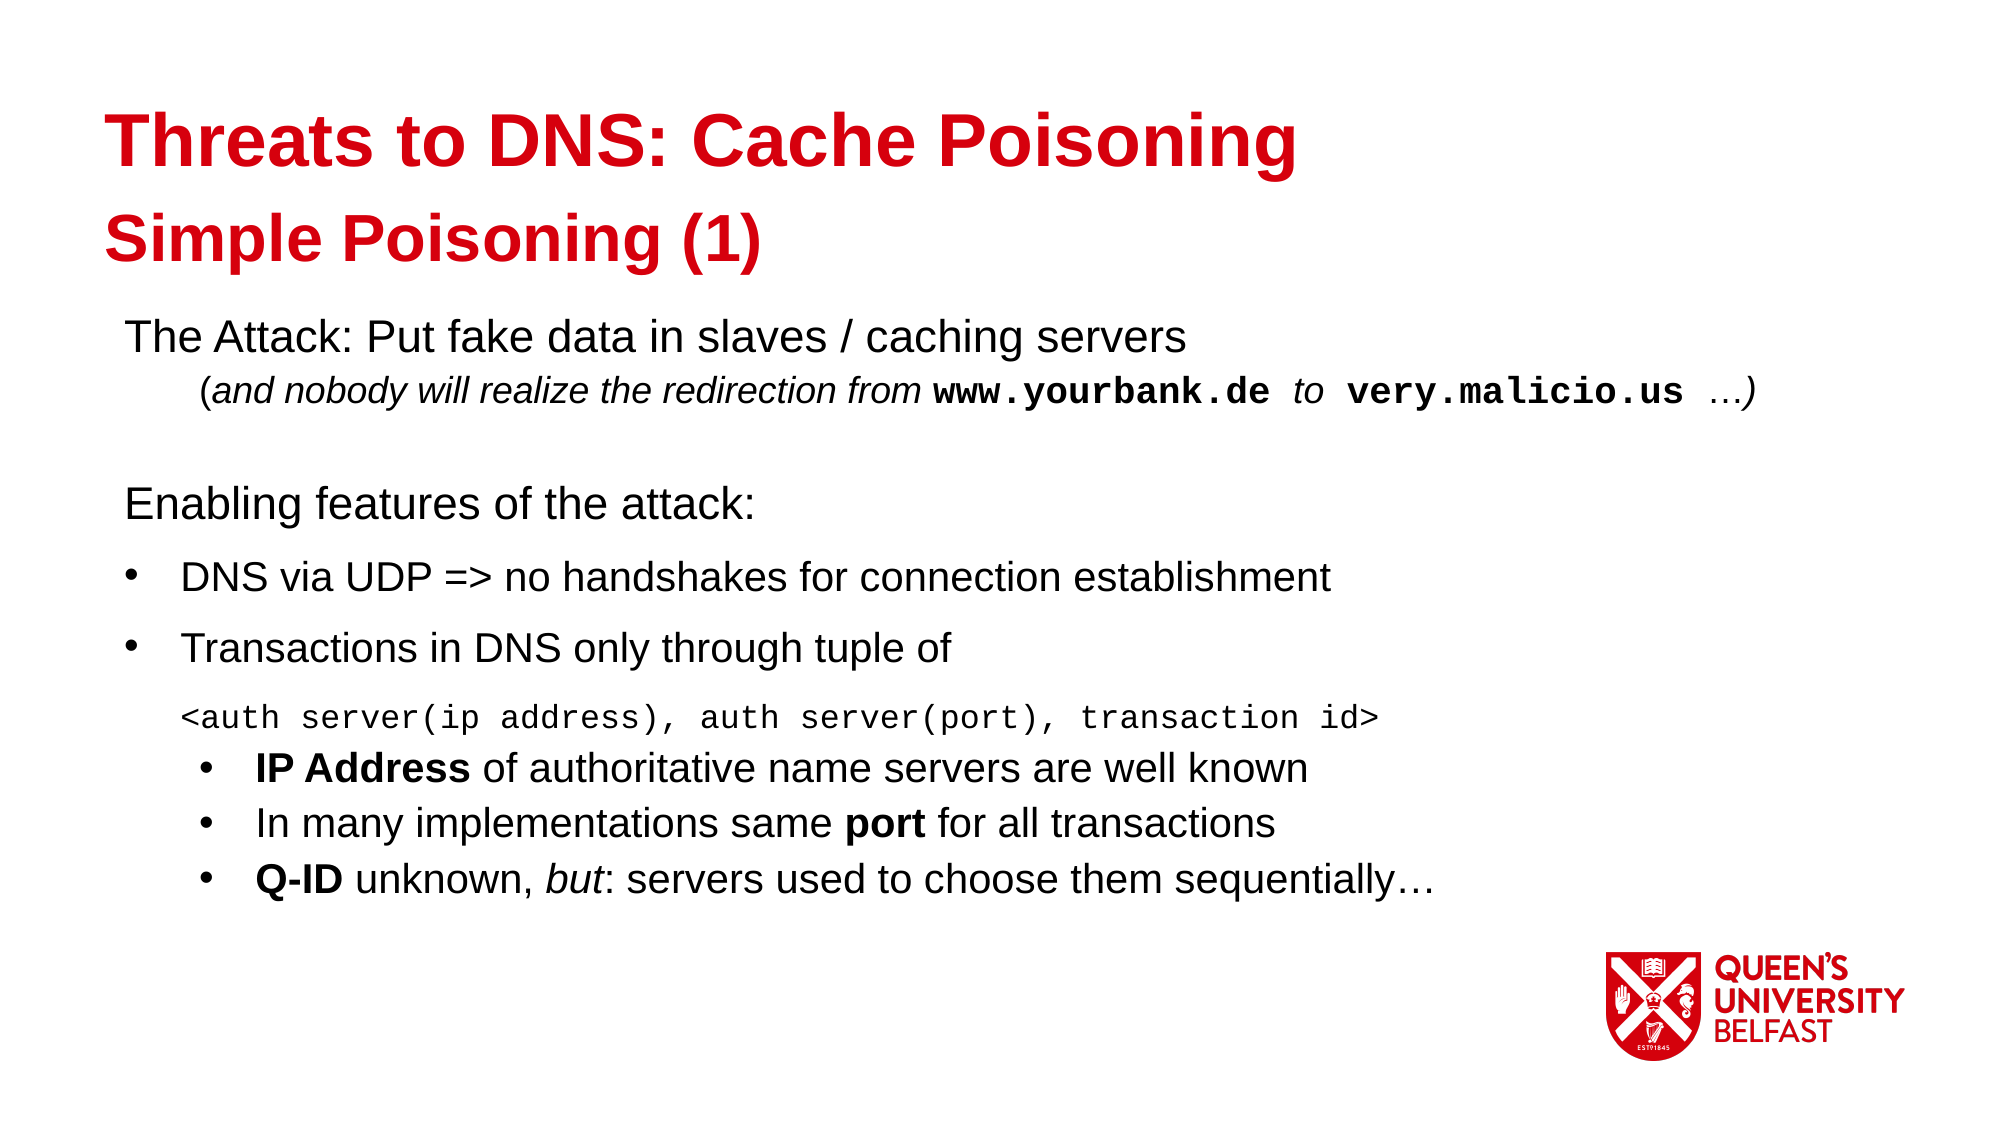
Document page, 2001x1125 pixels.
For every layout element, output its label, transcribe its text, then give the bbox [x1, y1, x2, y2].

list The Attack: Put fake data in slaves / caching servers (and nobody will realize the redirection from www.yourbank.de to very.malicio.us …) Enabling features of the attack: DNS via UDP => no handshakes for connection establishment Transactions in DNS only through tuple of <auth server(ip address), auth server(port), transaction id> IP Address of authoritative name servers are well known In many implementations same port for all transactions Q-ID unknown, but: servers used to choose them sequentially… [109, 298, 1956, 1082]
list Threats to DNS: Cache Poisoning Simple Poisoning (1) [90, 94, 1956, 282]
